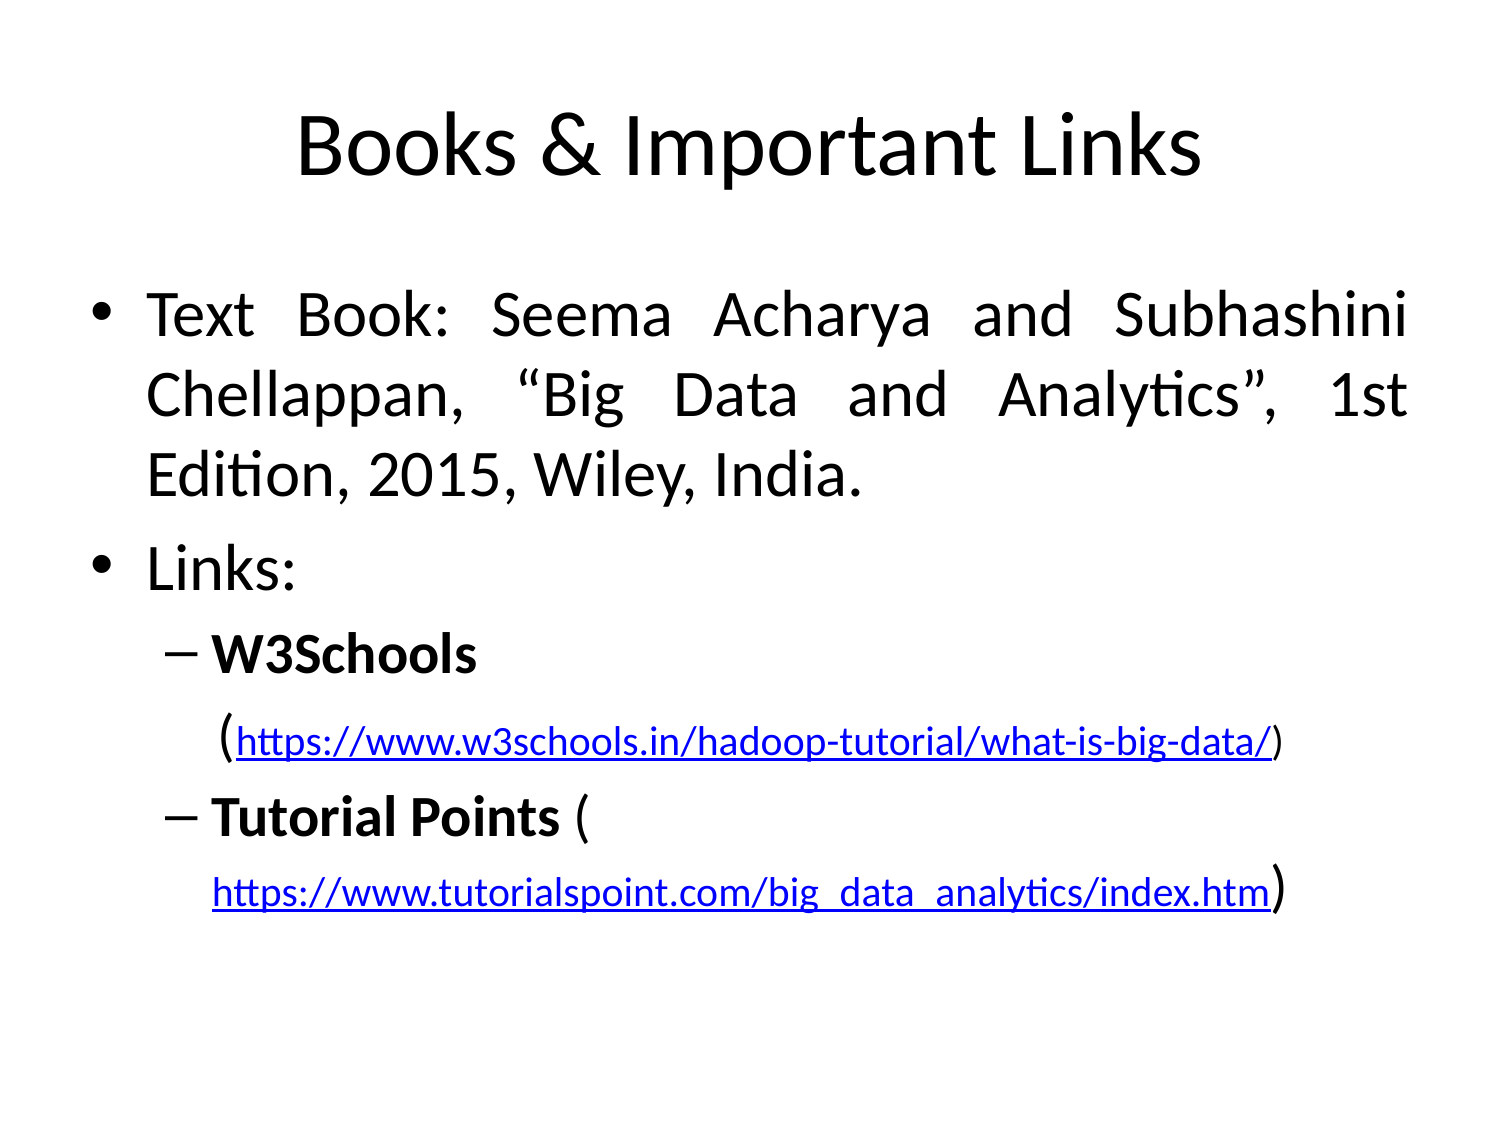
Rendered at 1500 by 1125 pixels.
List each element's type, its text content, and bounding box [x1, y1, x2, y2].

list Text Book: Seema Acharya and Subhashini Chellappan, “Big Data and Analytics”, 1st Edition, 2015, Wiley, India. Links: W3Schools (https://www.w3schools.in/hadoop-tutorial/what-is-big-data/) Tutorial Points (https://www.tutorialspoint.com/big_data_analytics/index.htm) [75, 262, 1425, 1005]
title Books & Important Links [75, 45, 1425, 233]
